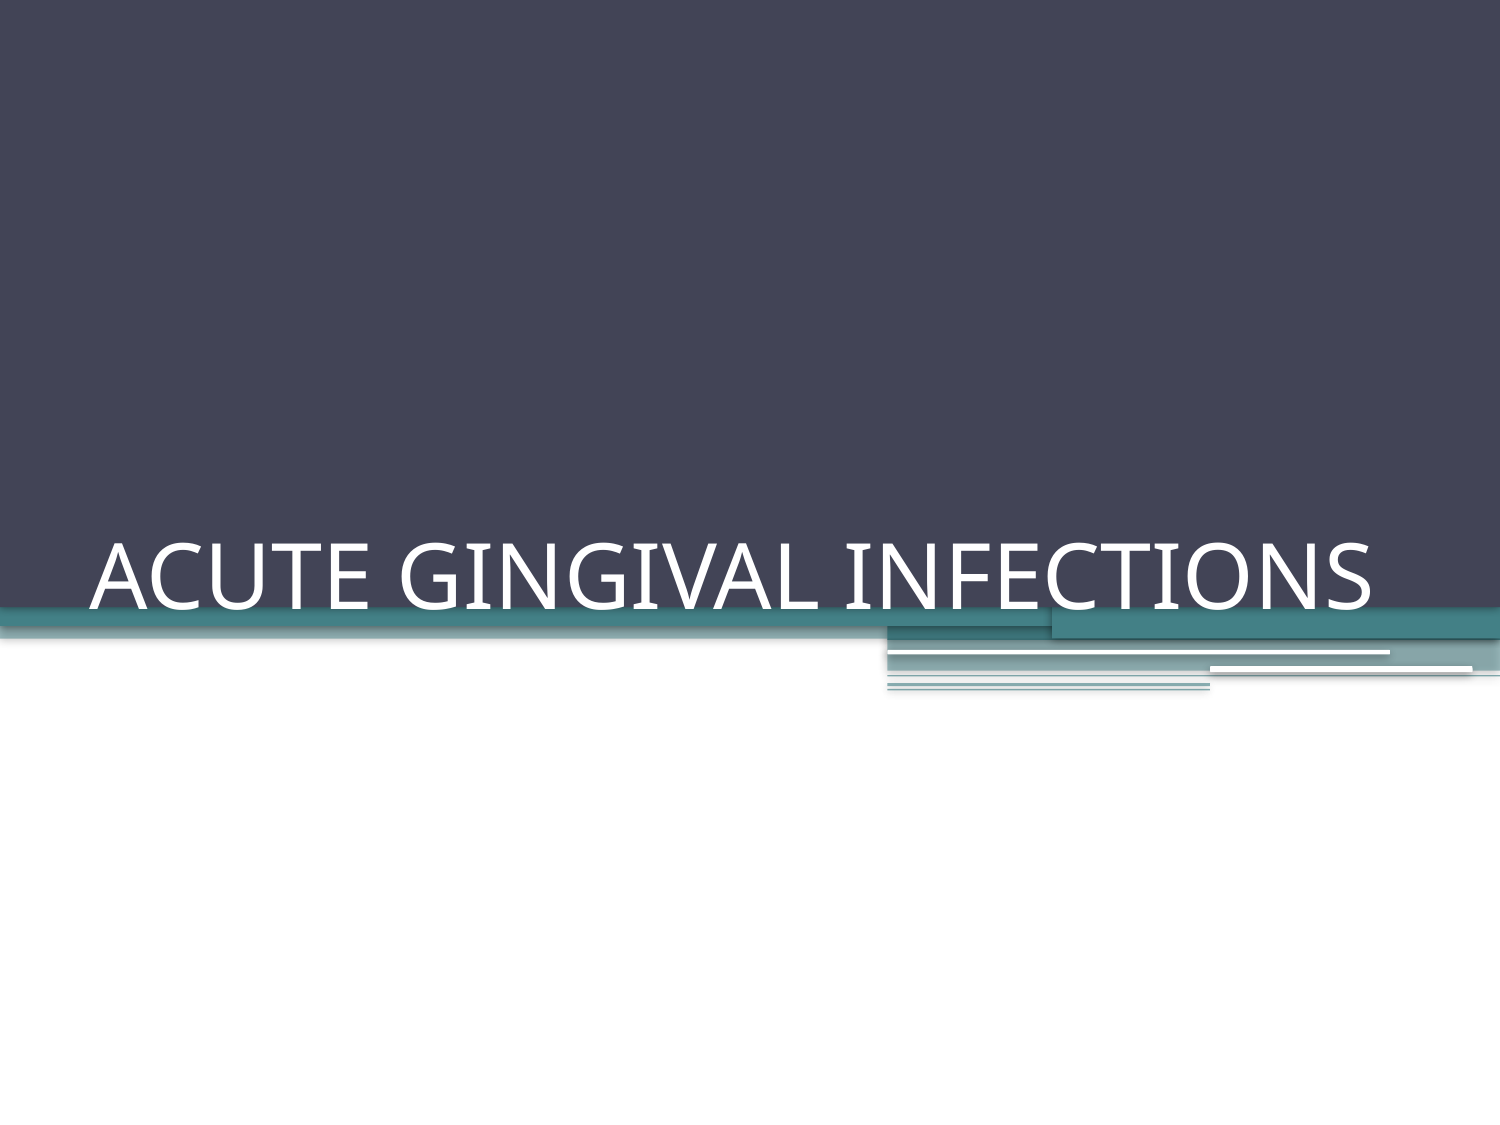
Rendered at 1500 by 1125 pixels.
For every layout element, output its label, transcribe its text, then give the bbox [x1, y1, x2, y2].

title ACUTE GINGIVAL INFECTIONS [75, 394, 1463, 636]
